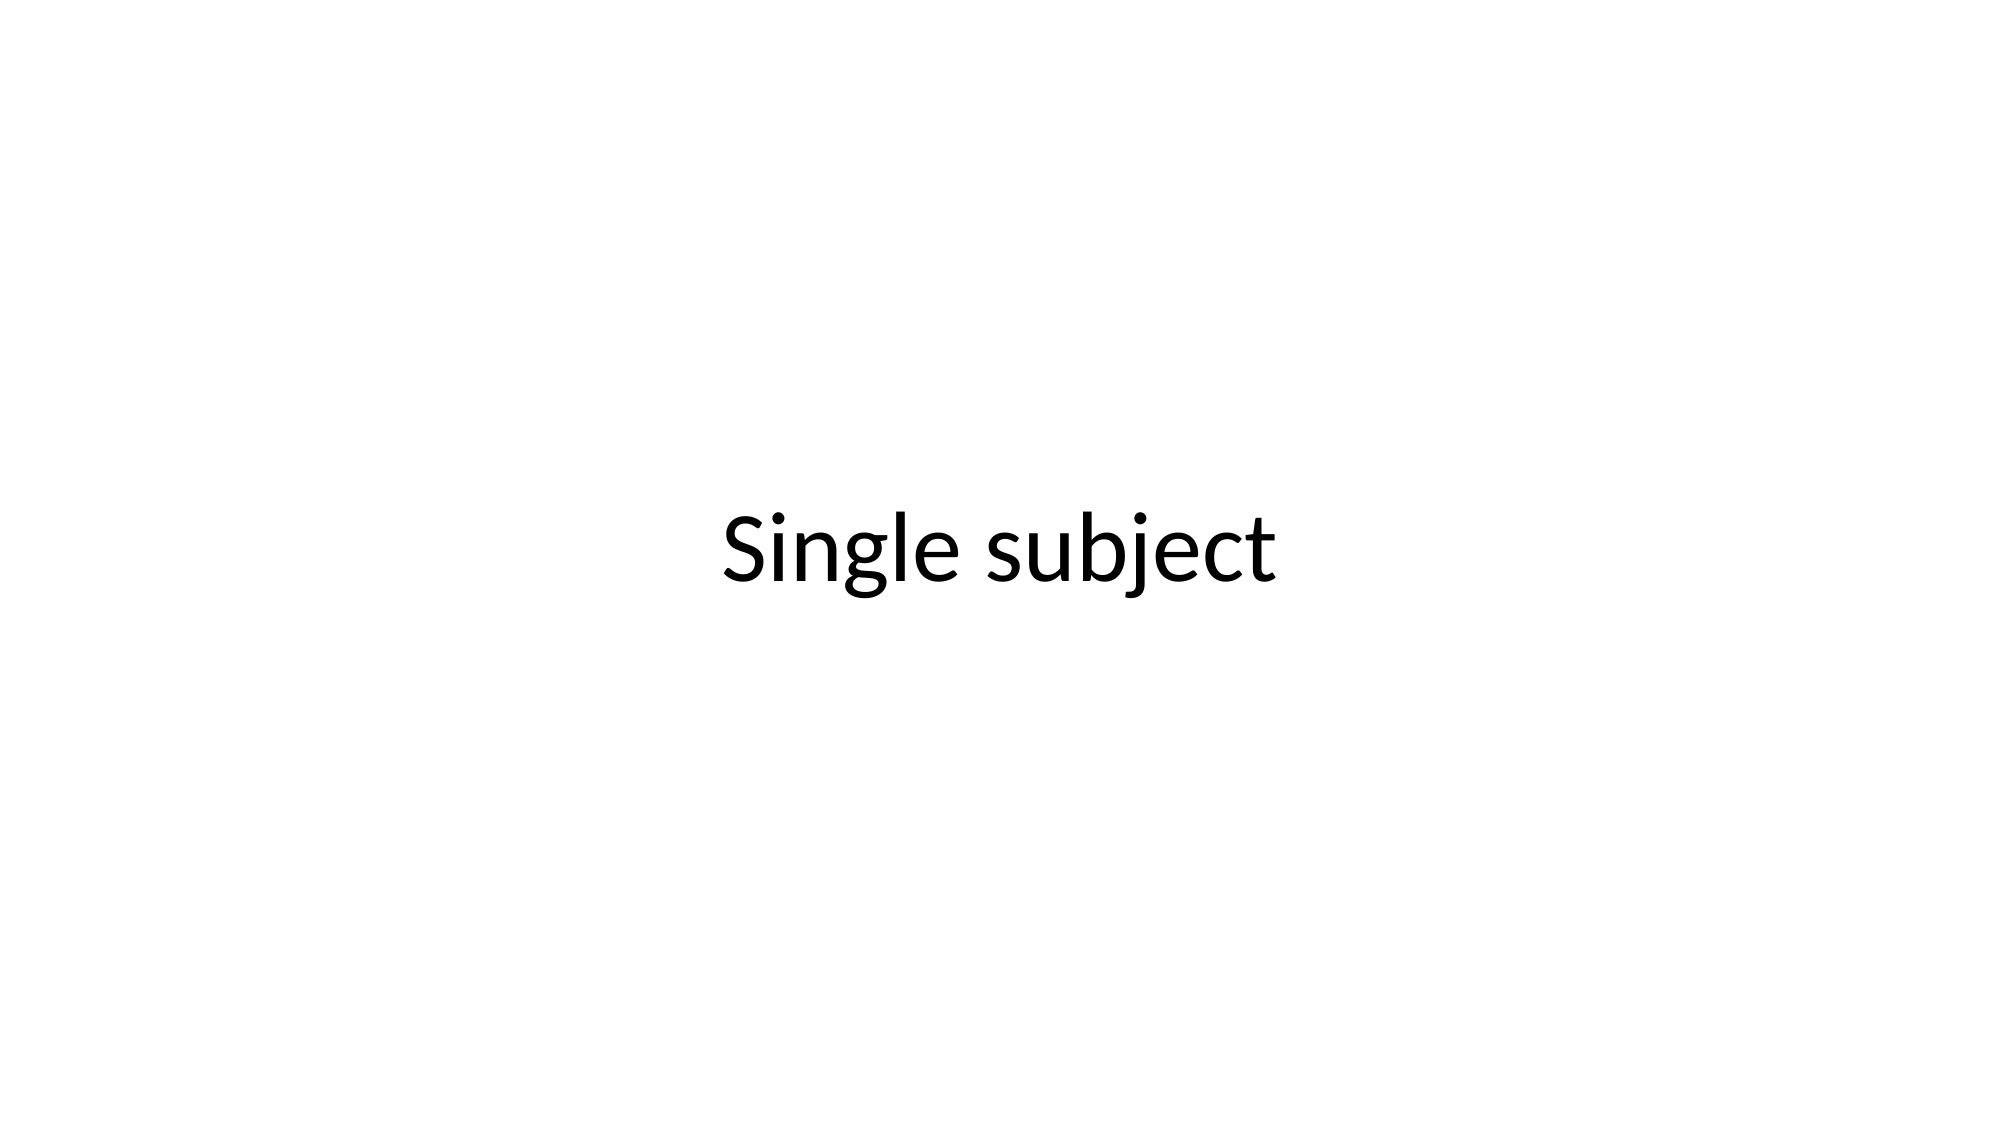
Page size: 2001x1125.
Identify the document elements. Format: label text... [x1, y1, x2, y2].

text_box Single subject [706, 474, 1294, 610]
